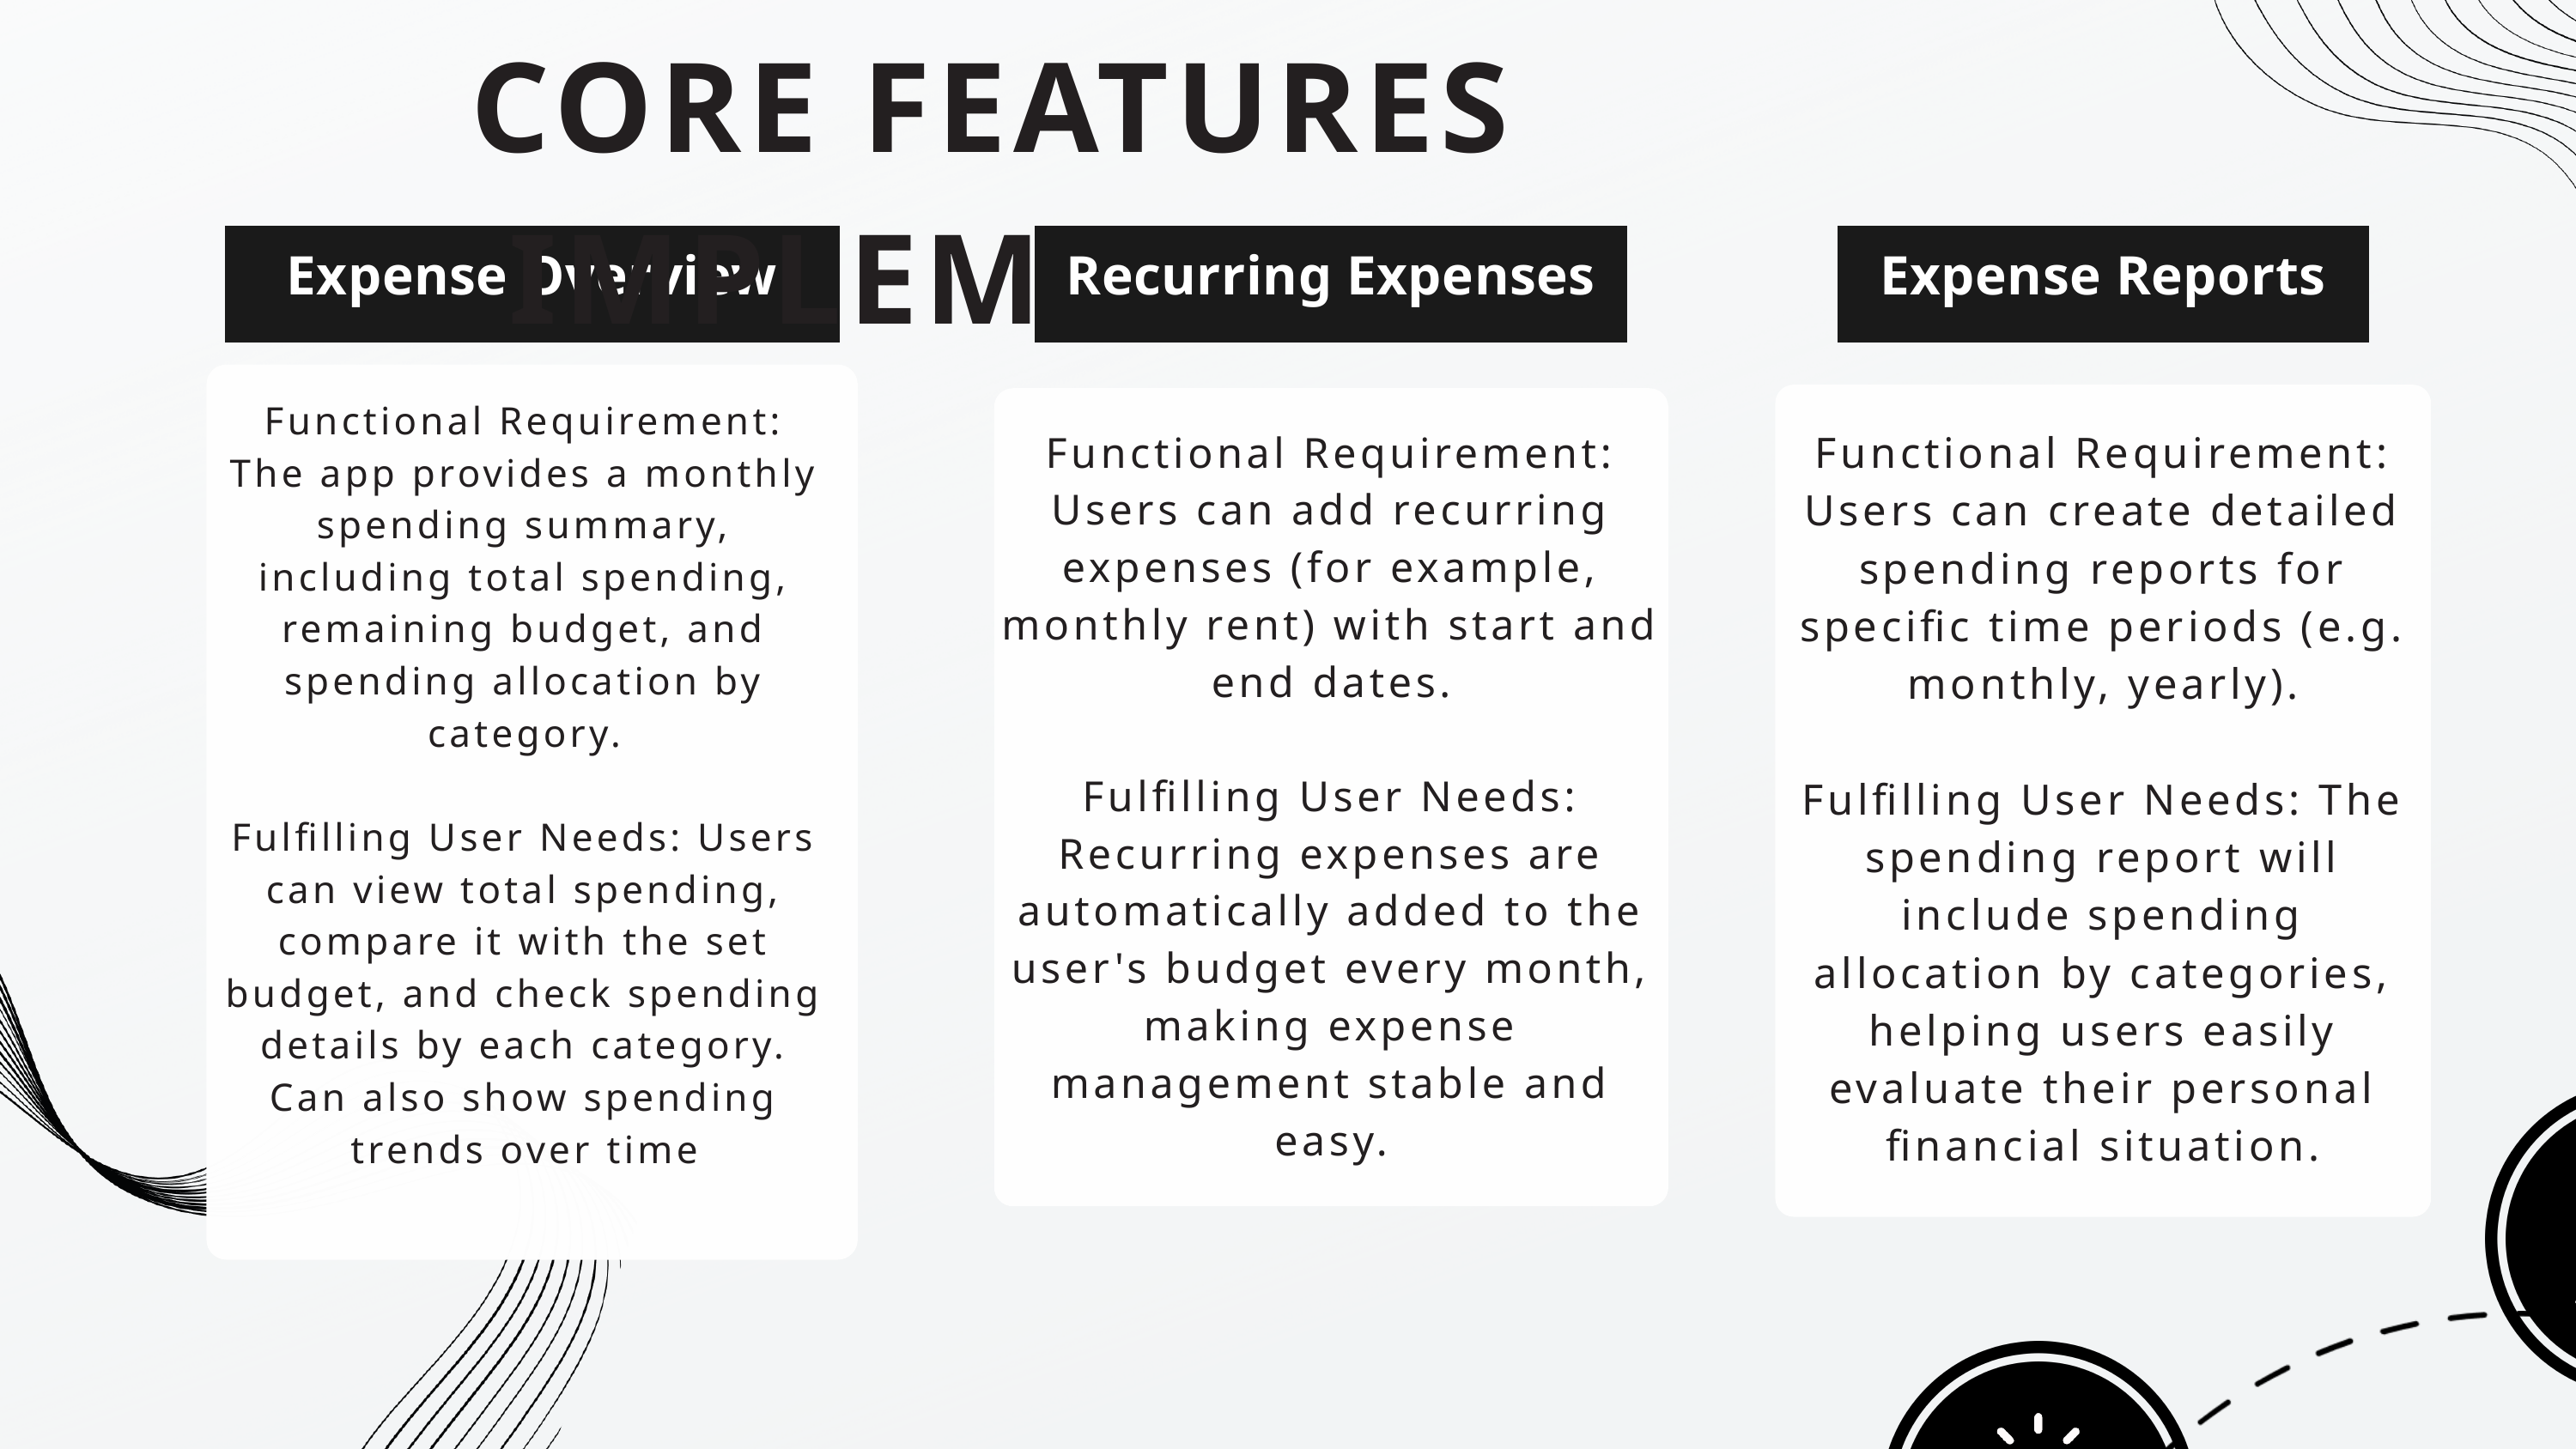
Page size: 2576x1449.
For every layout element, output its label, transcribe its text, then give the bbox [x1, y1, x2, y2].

text_box [0, 0, 2576, 1449]
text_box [993, 387, 1669, 1207]
text_box CORE FEATURES IMPLEMENTED [51, 6, 1938, 349]
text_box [1837, 225, 2370, 343]
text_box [1775, 384, 2432, 1217]
text_box [2485, 1081, 2576, 1397]
text_box [1994, 1311, 2576, 1449]
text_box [224, 225, 840, 343]
text_box [2206, 0, 2576, 347]
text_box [1035, 225, 1628, 343]
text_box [206, 364, 859, 1260]
text_box [0, 912, 621, 1449]
text_box [1948, 1413, 2128, 1449]
text_box [1880, 1341, 2196, 1449]
